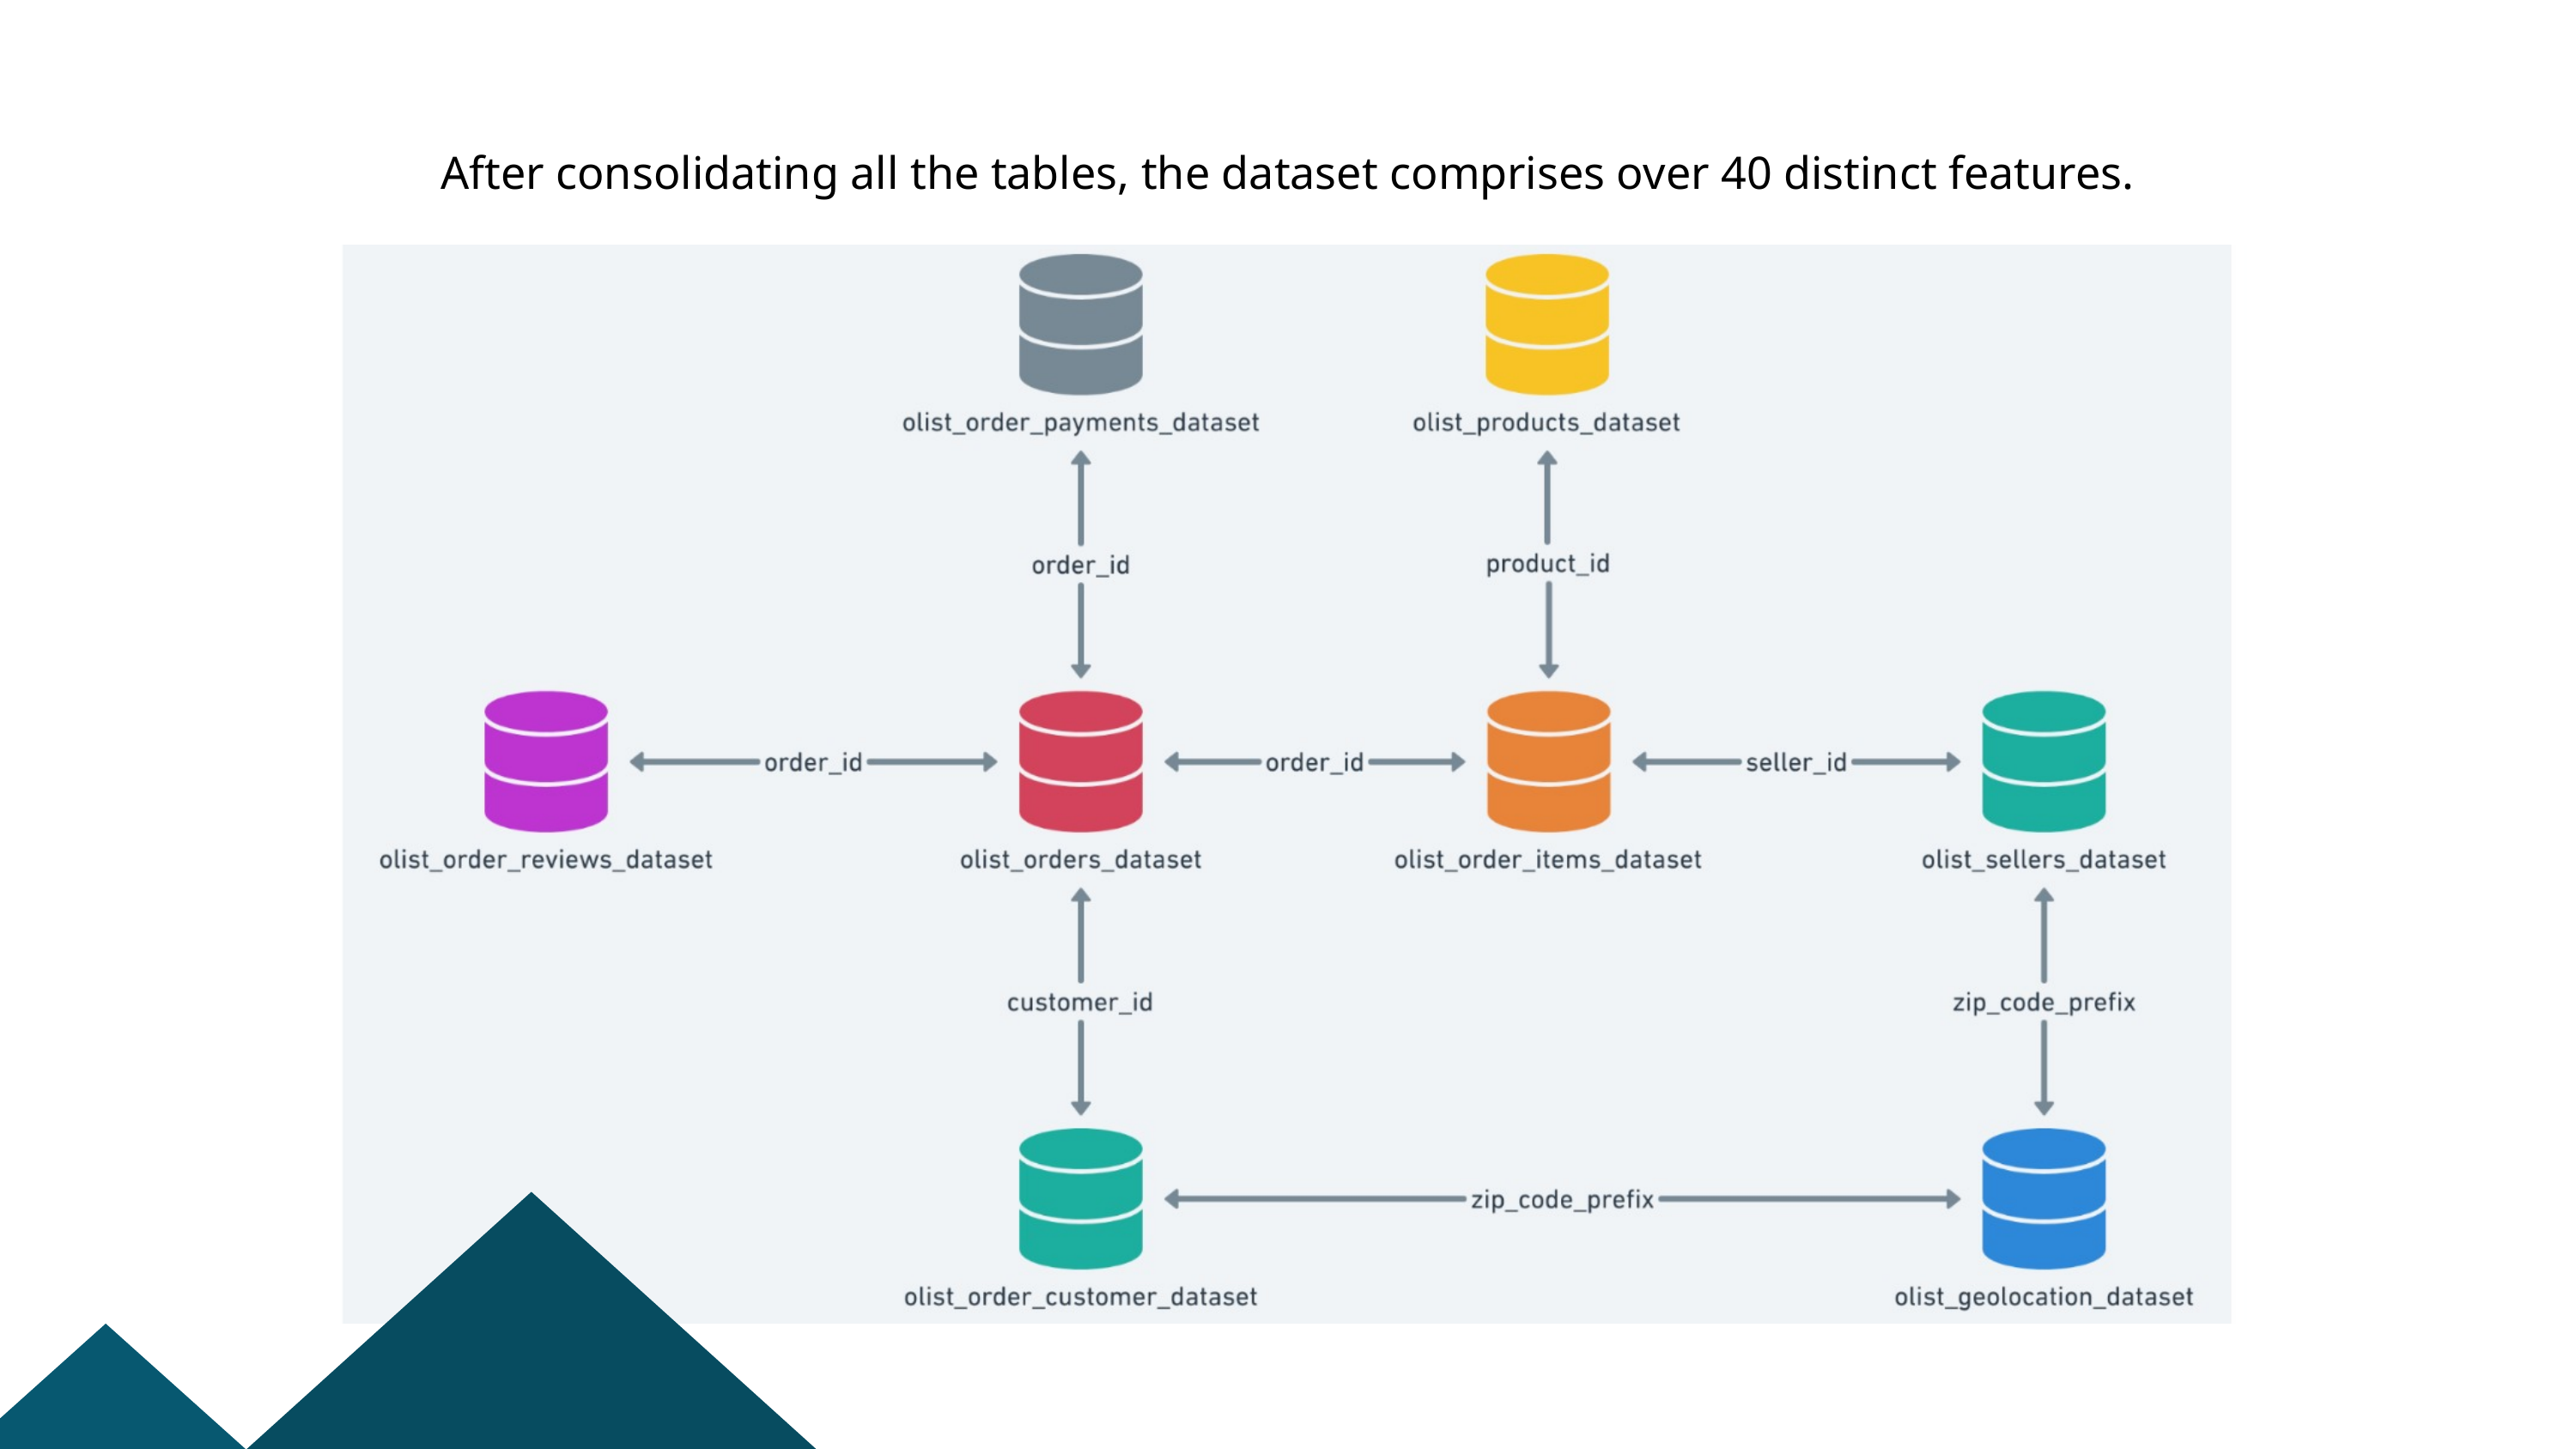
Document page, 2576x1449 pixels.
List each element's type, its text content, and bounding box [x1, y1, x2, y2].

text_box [0, 1323, 240, 1449]
text_box After consolidating all the tables, the dataset comprises over 40 distinct features. [384, 135, 2192, 198]
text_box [245, 1191, 818, 1449]
text_box [329, 245, 2247, 1324]
